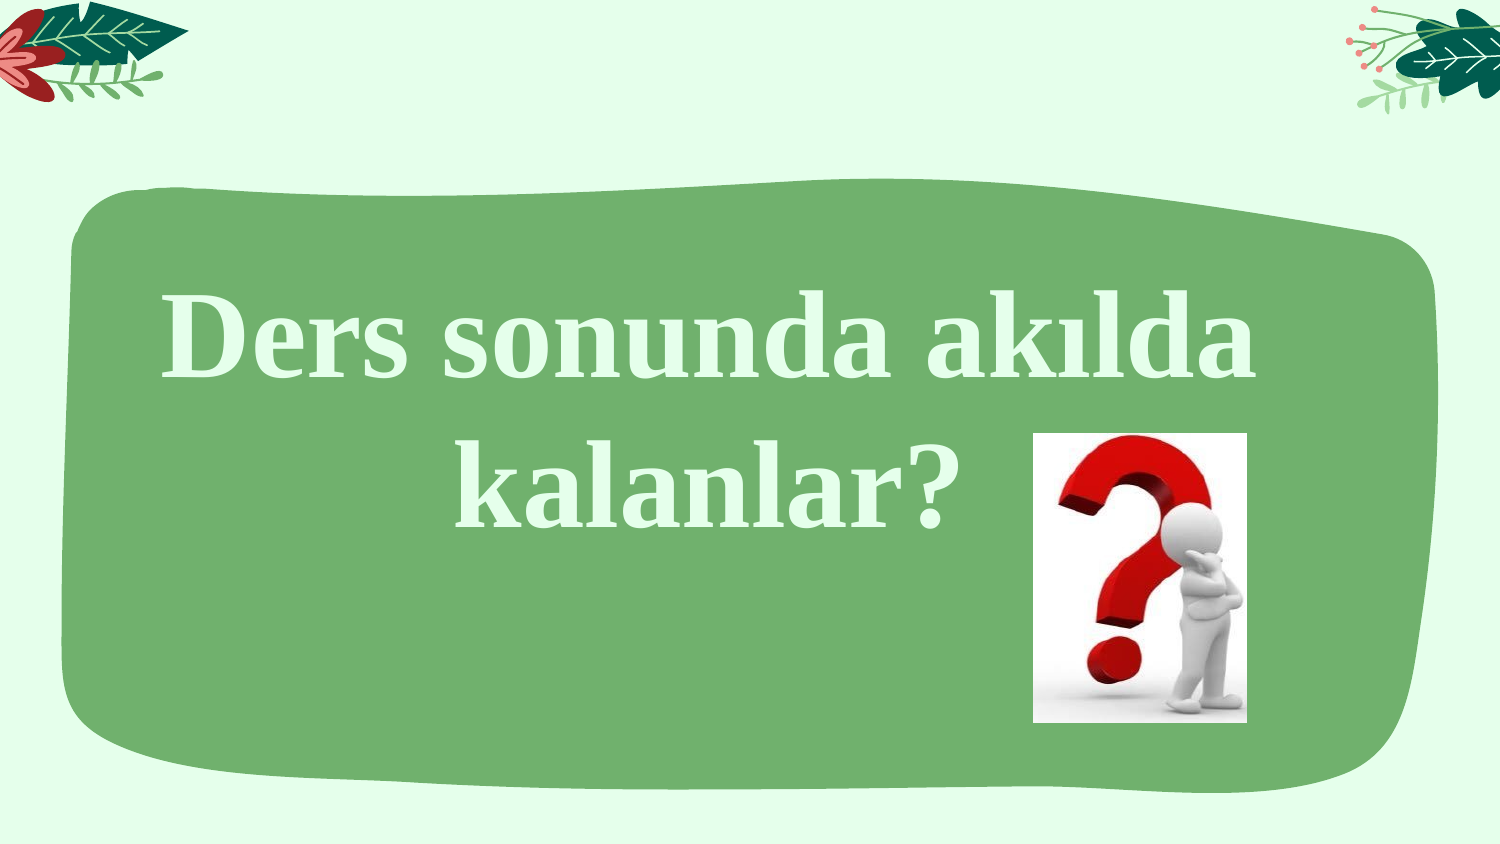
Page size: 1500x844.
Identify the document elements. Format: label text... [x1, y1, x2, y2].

picture [1033, 433, 1247, 723]
title Ders sonunda akılda kalanlar? [76, 355, 1343, 450]
